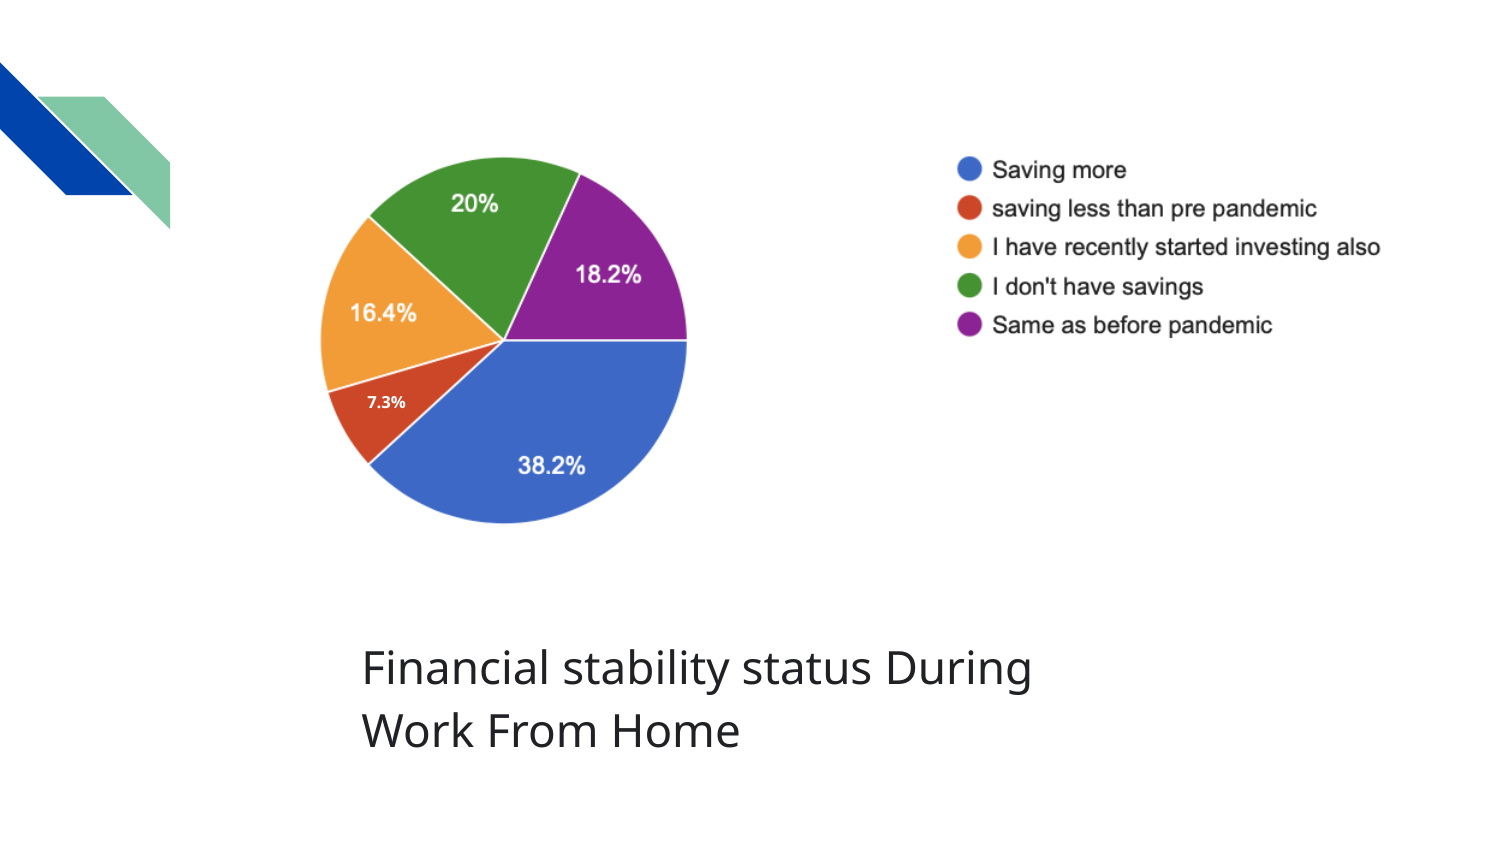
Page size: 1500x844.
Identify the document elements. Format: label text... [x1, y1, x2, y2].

picture [259, 112, 1426, 546]
text_box Financial stability status During Work From Home [346, 615, 1117, 844]
